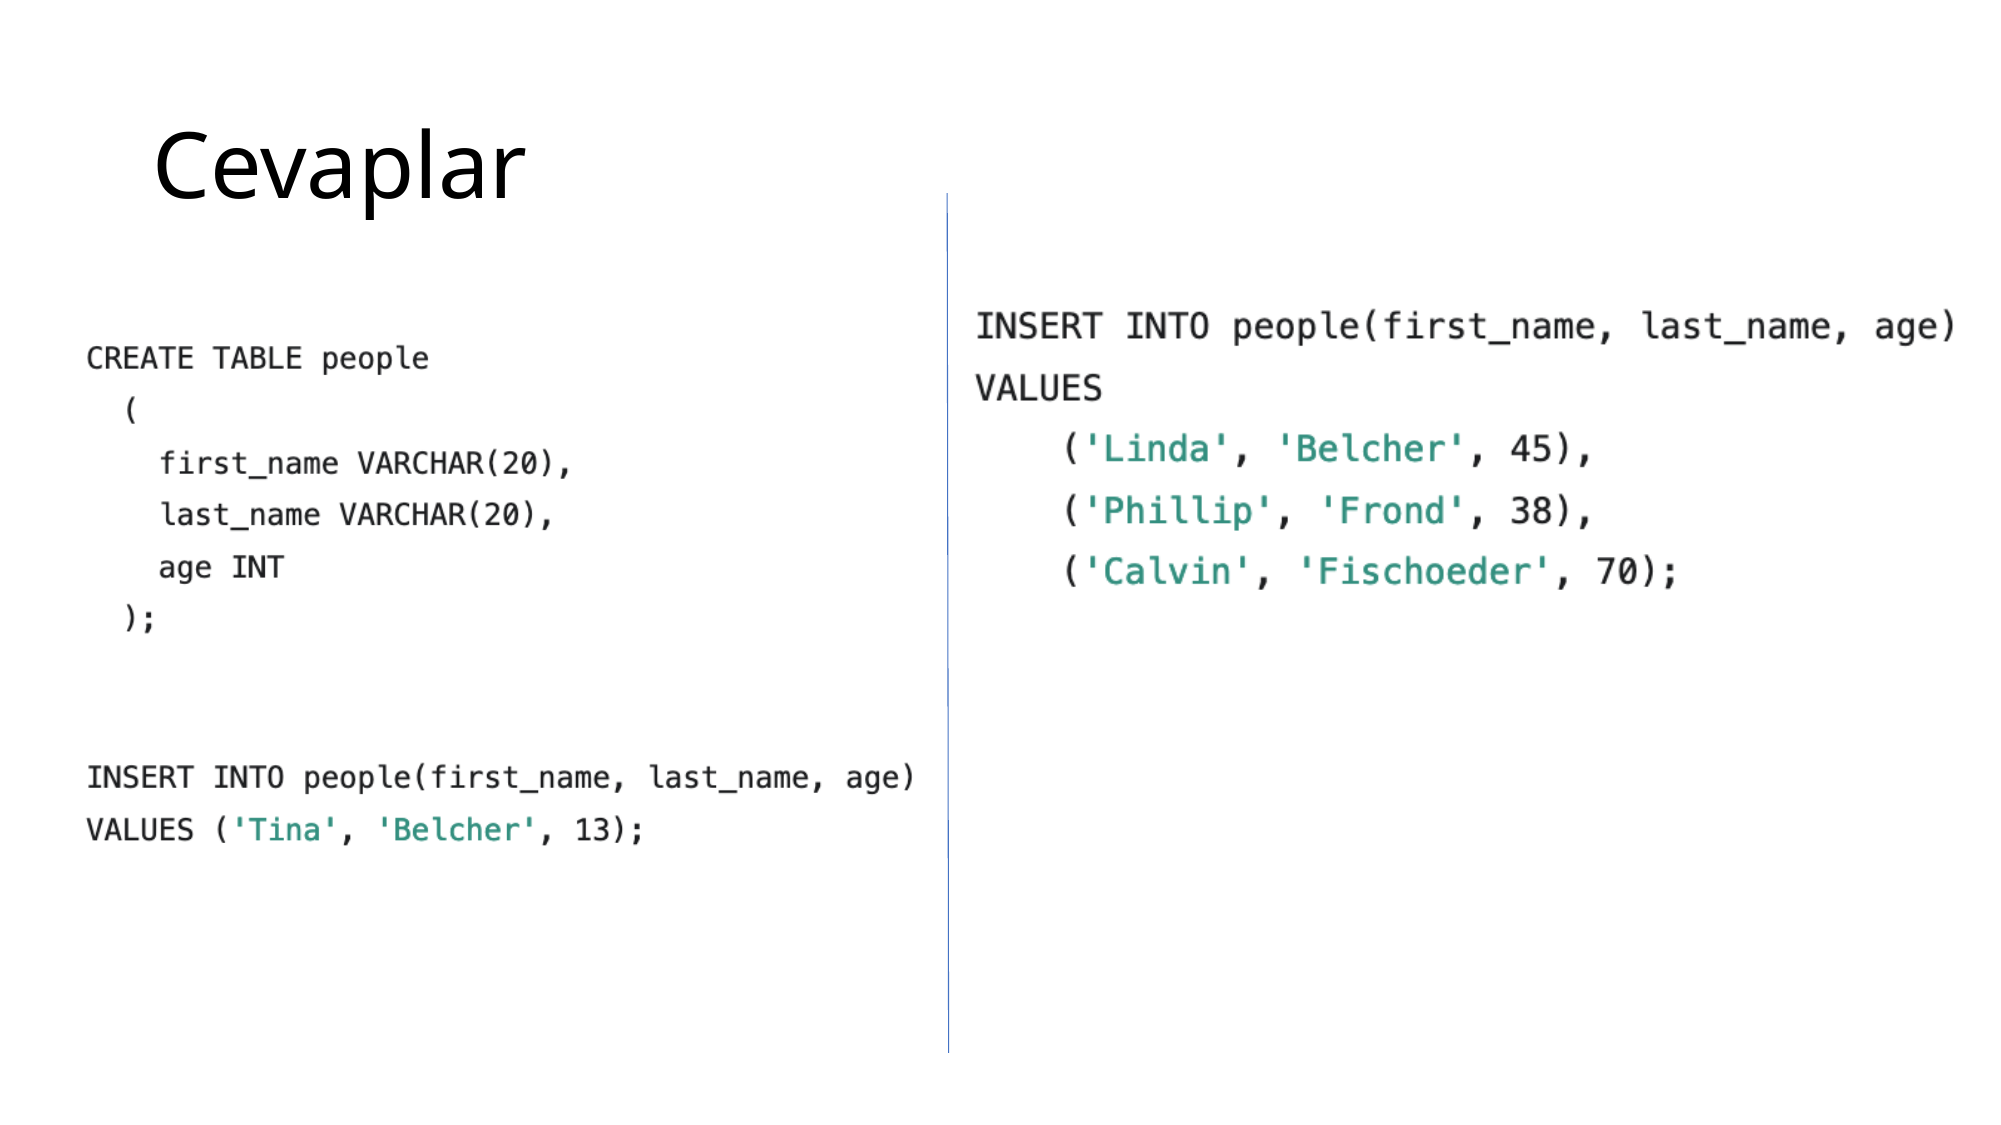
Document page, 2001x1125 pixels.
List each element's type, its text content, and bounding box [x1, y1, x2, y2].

picture [972, 281, 1963, 624]
title Cevaplar [137, 59, 1863, 278]
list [81, 330, 918, 878]
